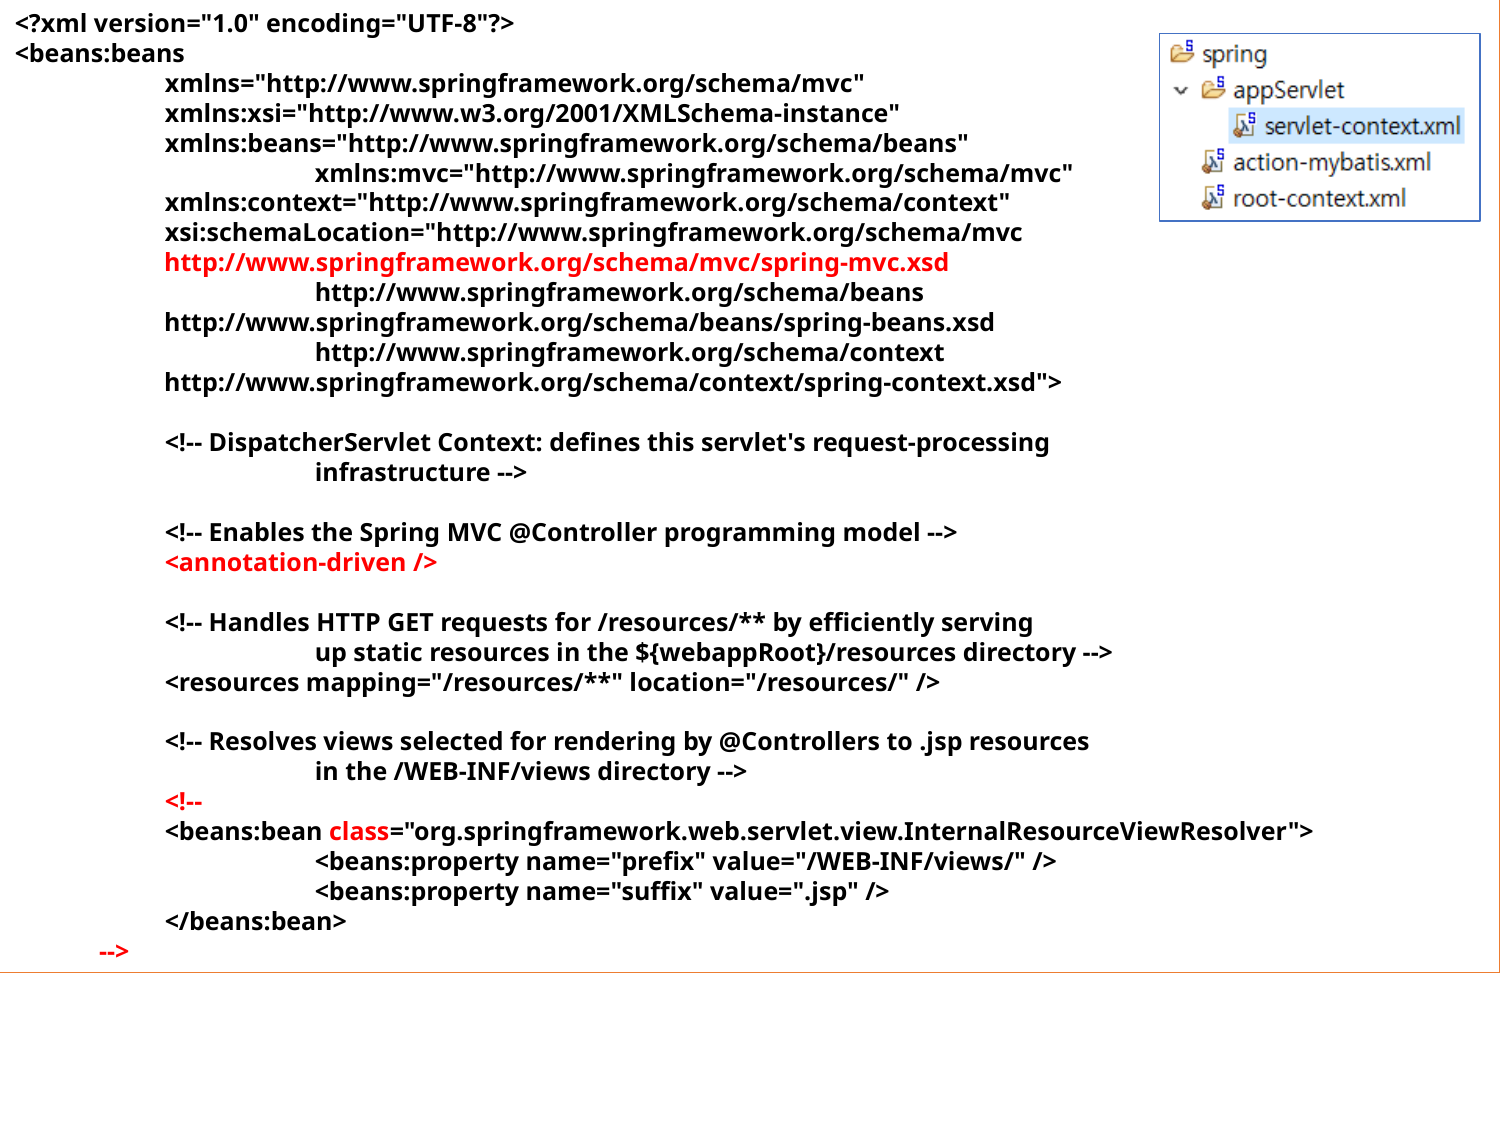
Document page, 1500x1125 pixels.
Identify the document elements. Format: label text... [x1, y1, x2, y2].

picture [1160, 34, 1479, 221]
text_box <?xml version="1.0" encoding="UTF-8"?> <beans:beans xmlns="http://www.springframework.org/schema/mvc" xmlns:xsi="http://www.w3.org/2001/XMLSchema-instance" xmlns:beans="http://www.springframework.org/schema/beans" xmlns:mvc="http://www.springframework.org/schema/mvc" xmlns:context="http://www.springframework.org/schema/context" xsi:schemaLocation="http://www.springframework.org/schema/mvc http://www.springframework.org/schema/mvc/spring-mvc.xsd http://www.springframework.org/schema/beans http://www.springframework.org/schema/beans/spring-beans.xsd http://www.springframework.org/schema/context http://www.springframework.org/schema/context/spring-context.xsd"> <!-- DispatcherServlet Context: defines this servlet's request-processing infrastructure --> <!-- Enables the Spring MVC @Controller programming model --> <annotation-driven /> <!-- Handles HTTP GET requests for /resources/** by efficiently serving up static resources in the ${webappRoot}/resources directory --> <resources mapping="/resources/**" location="/resources/" /> <!-- Resolves views selected for rendering by @Controllers to .jsp resources in the /WEB-INF/views directory --> <!-- <beans:bean class="org.springframework.web.servlet.view.InternalResourceViewResolver"> <beans:property name="prefix" value="/WEB-INF/views/" /> <beans:property name="suffix" value=".jsp" /> </beans:bean> --> [0, 0, 1500, 973]
picture [0, 973, 1500, 1125]
